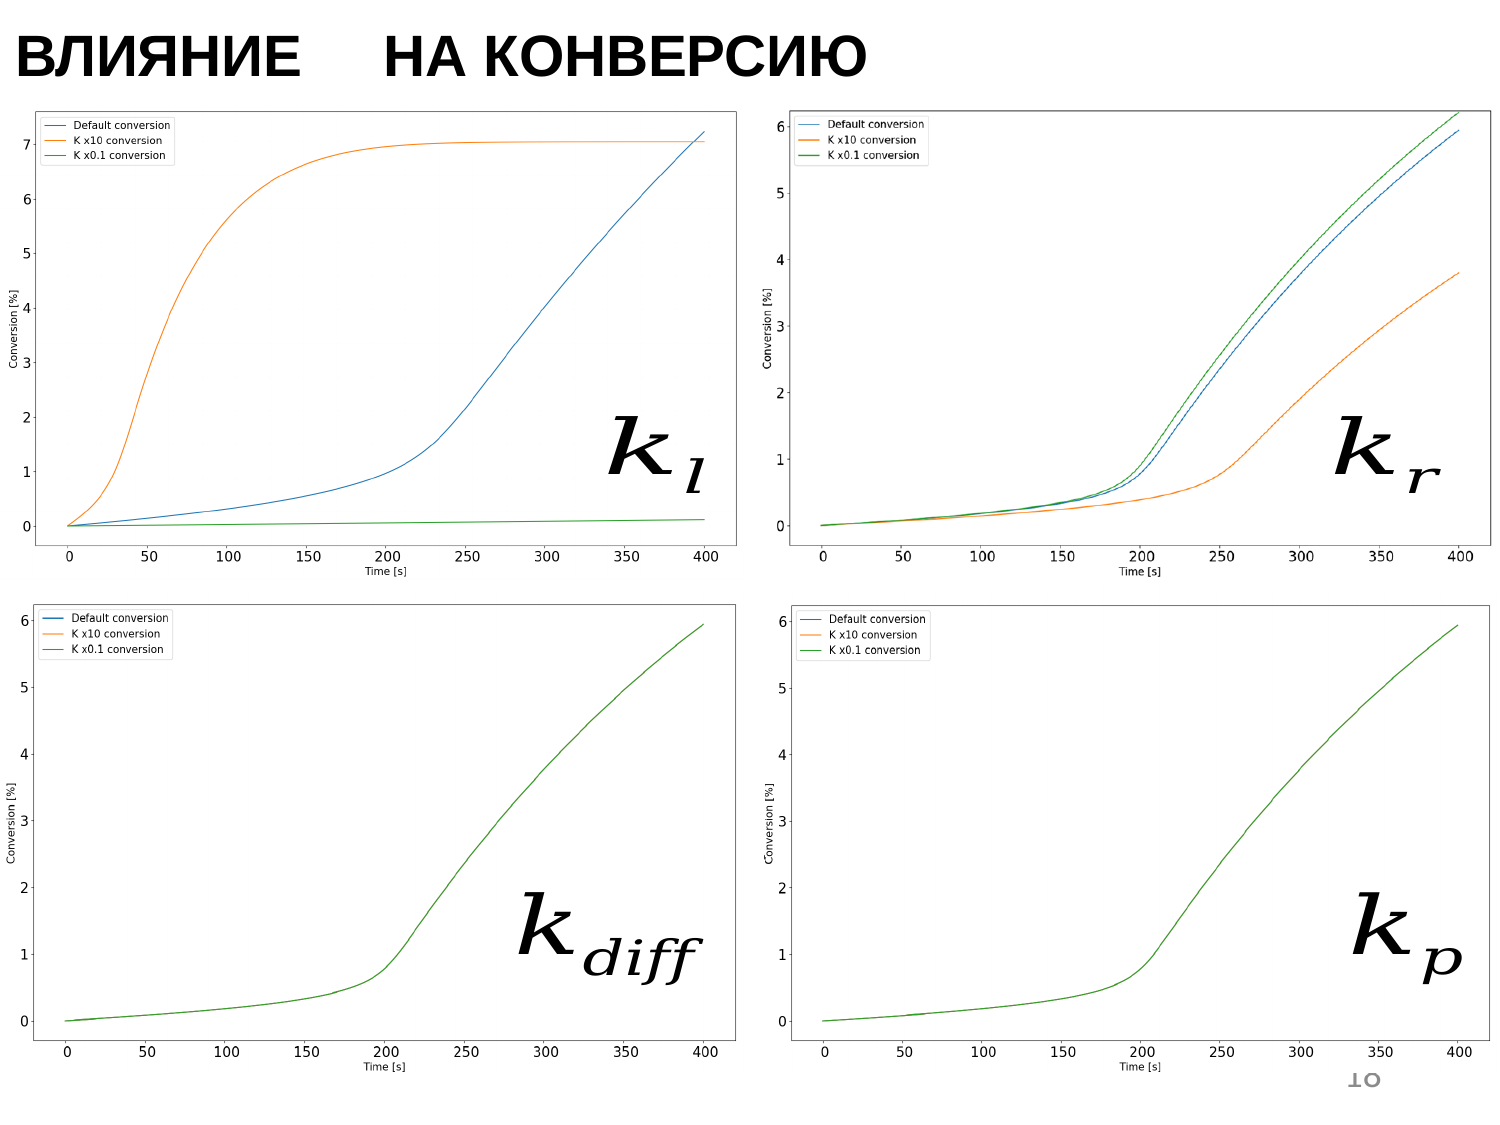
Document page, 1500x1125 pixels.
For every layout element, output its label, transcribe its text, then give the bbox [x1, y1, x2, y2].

picture [0, 592, 744, 1073]
picture [754, 91, 1499, 580]
slide_number 18 [1059, 1073, 1397, 1103]
picture [755, 587, 1498, 1073]
picture [0, 108, 743, 580]
